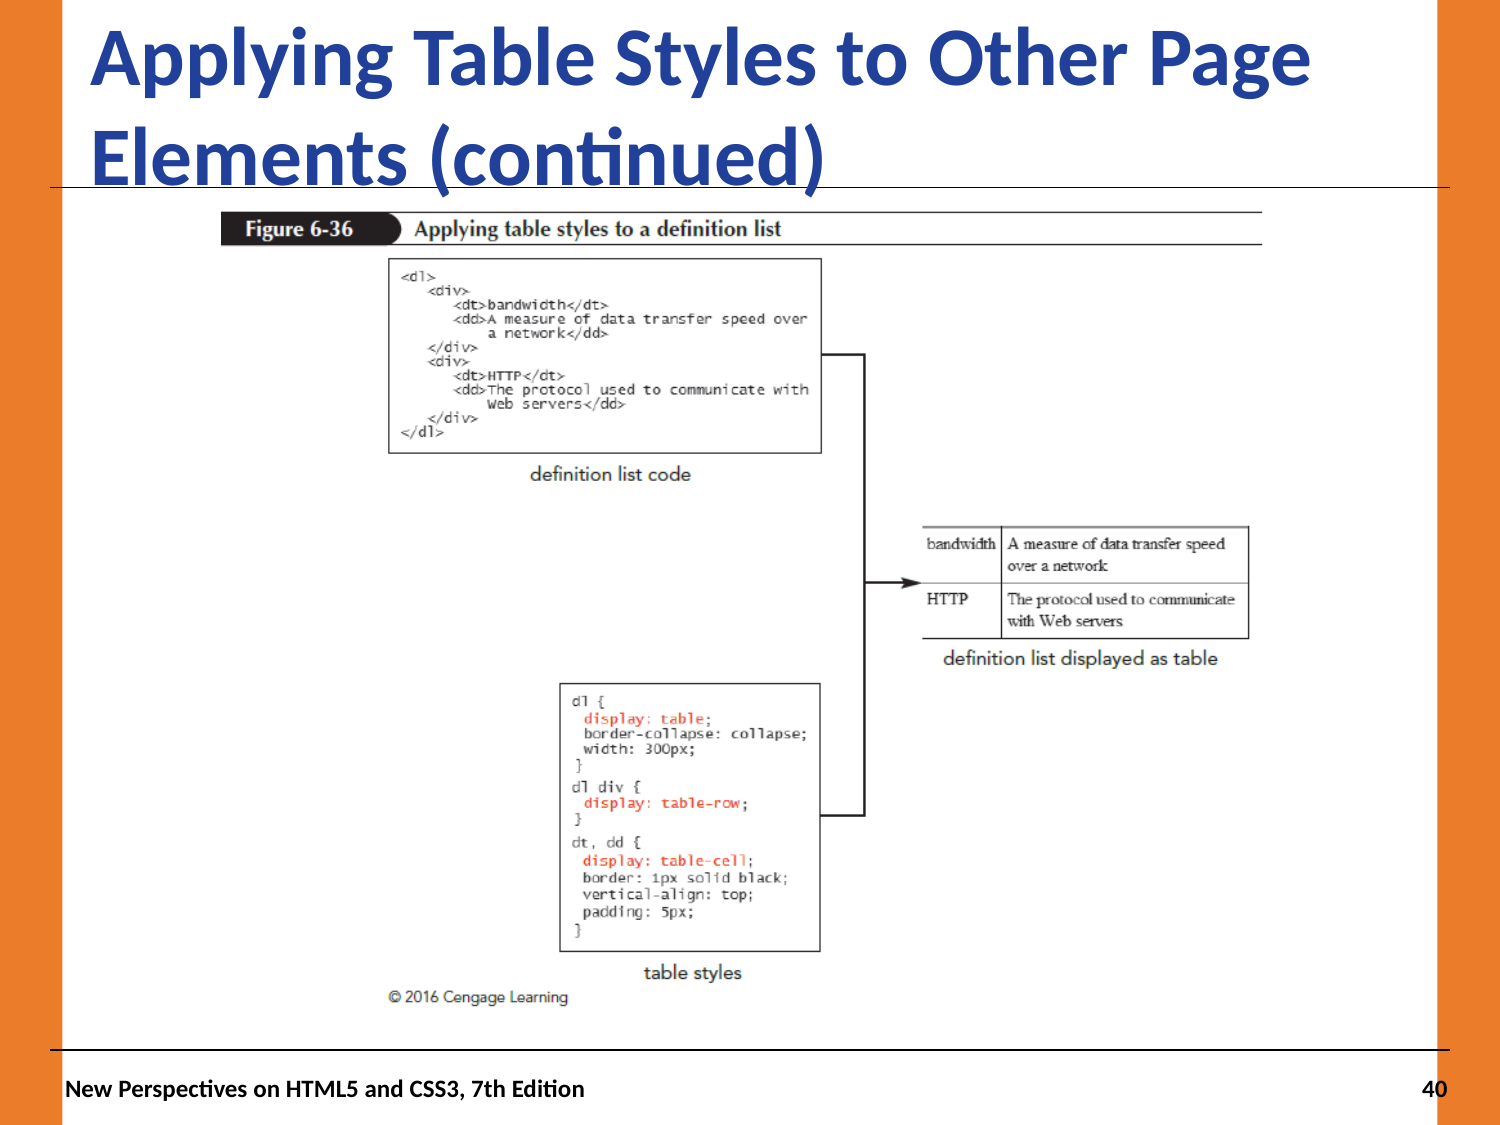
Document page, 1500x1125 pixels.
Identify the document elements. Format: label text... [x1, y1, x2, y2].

footer New Perspectives on HTML5 and CSS3, 7th Edition [50, 1050, 1400, 1125]
slide_number 40 [1400, 1050, 1463, 1125]
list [221, 208, 1279, 1015]
title Applying Table Styles to Other Page Elements (continued) [74, 24, 1438, 181]
